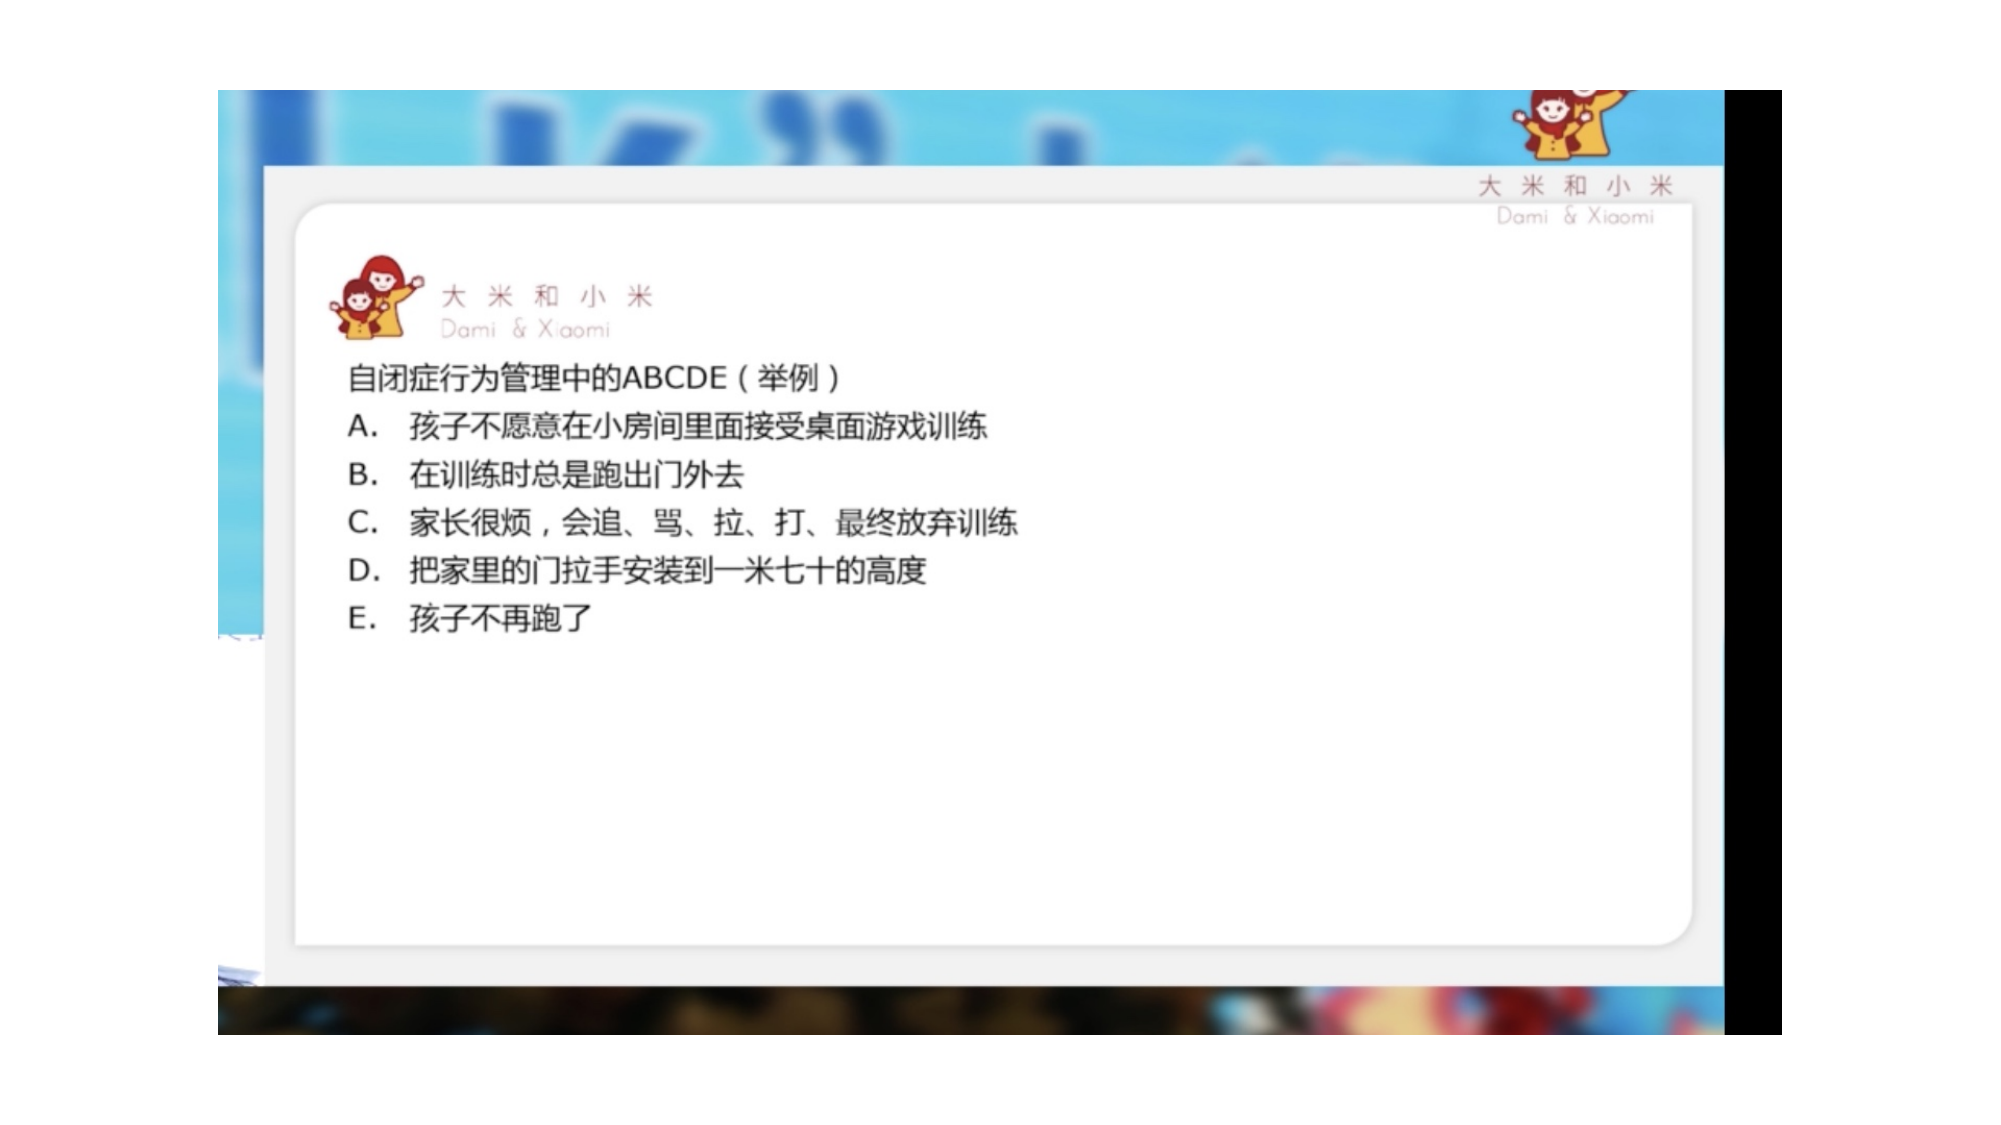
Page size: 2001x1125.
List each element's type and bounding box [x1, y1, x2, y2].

picture [218, 90, 1782, 1035]
